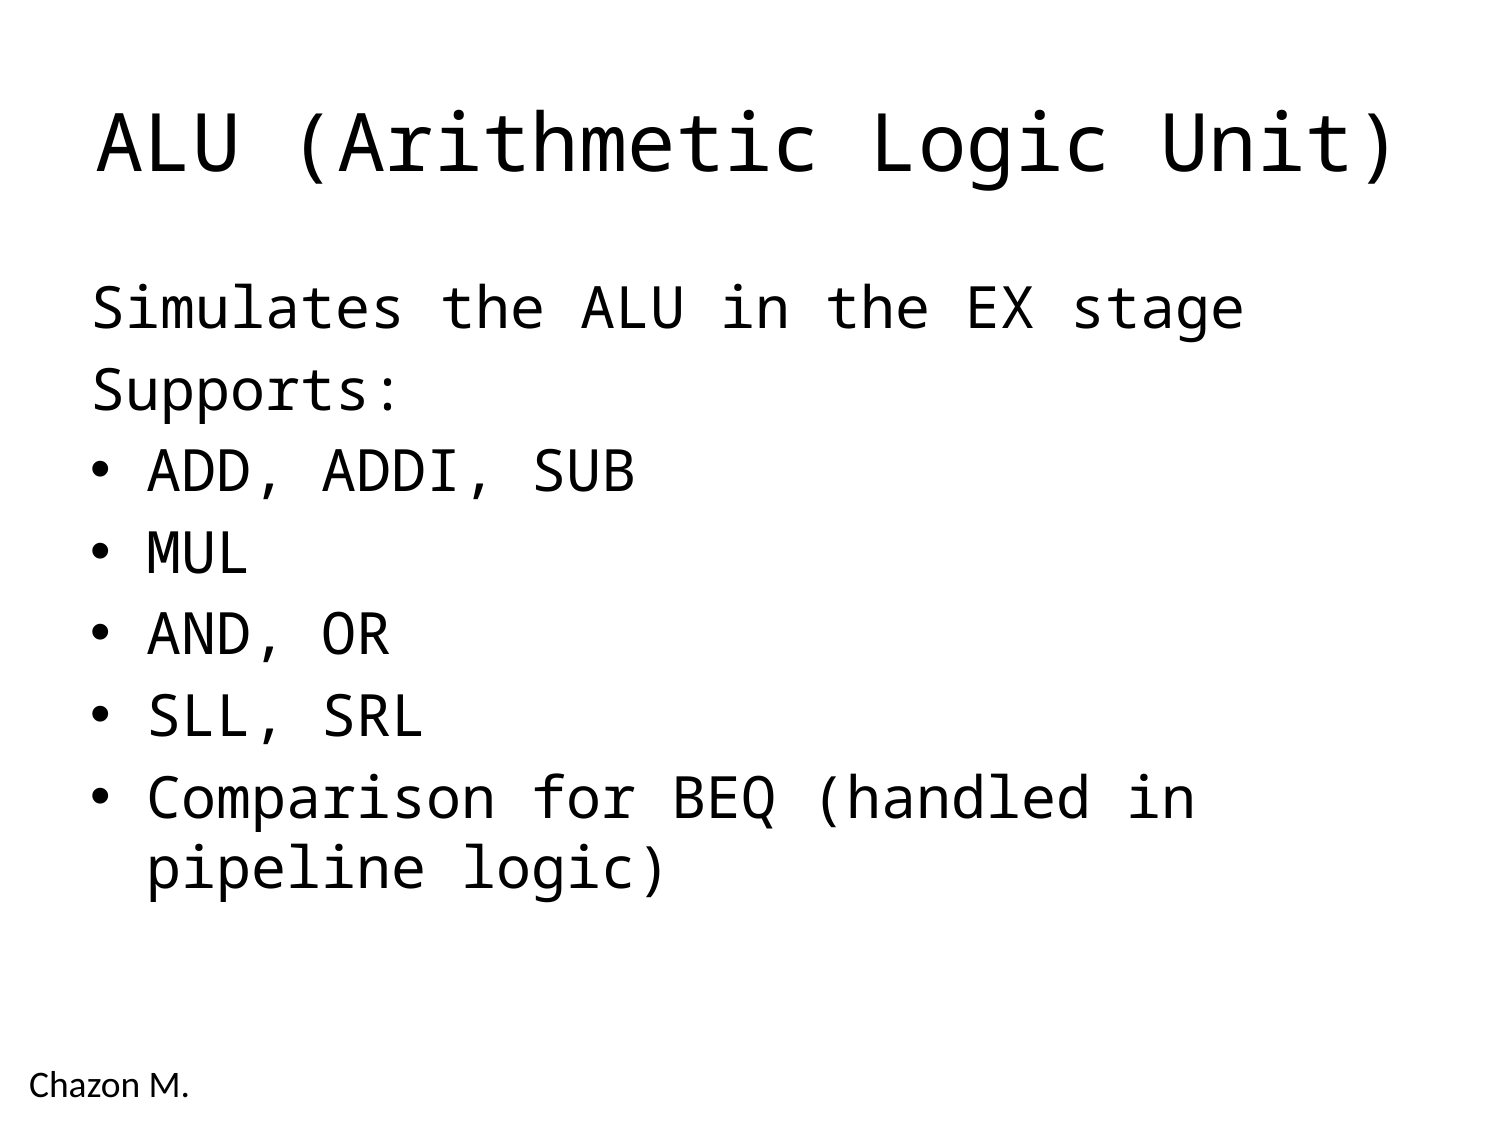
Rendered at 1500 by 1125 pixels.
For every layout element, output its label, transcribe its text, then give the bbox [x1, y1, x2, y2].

text_box Chazon M. [14, 1052, 264, 1113]
title ALU (Arithmetic Logic Unit) [75, 45, 1425, 233]
list Simulates the ALU in the EX stage Supports: ADD, ADDI, SUB MUL AND, OR SLL, SRL Comparison for BEQ (handled in pipeline logic) [75, 262, 1425, 1005]
